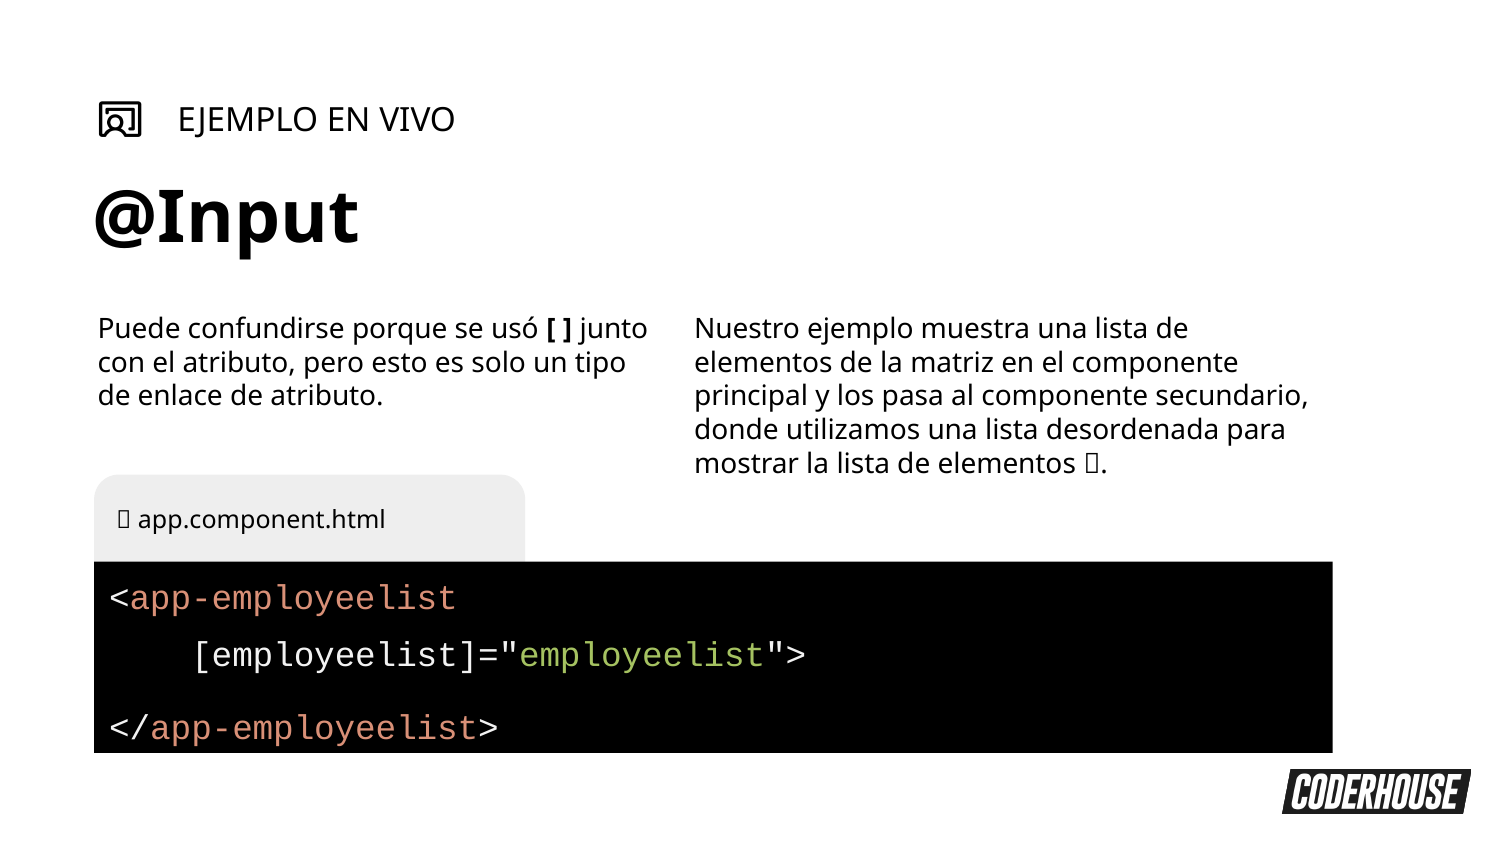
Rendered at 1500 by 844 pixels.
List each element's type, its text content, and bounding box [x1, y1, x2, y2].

text_box 📄 app.component.html [94, 474, 526, 561]
text_box Puede confundirse porque se usó [ ] junto con el atributo, pero esto es solo un tipo de enlace de atributo. [82, 295, 670, 423]
text_box Nuestro ejemplo muestra una lista de elementos de la matriz en el componente principal y los pasa al componente secundario, donde utilizamos una lista desordenada para mostrar la lista de elementos 📃. [679, 295, 1333, 494]
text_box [77, 76, 163, 162]
text_box <app-employeelist [employeelist]="employeelist"> </app-employeelist> [94, 561, 1333, 753]
text_box EJEMPLO EN VIVO [166, 83, 641, 154]
picture [1281, 769, 1471, 814]
text_box @Input [77, 164, 647, 273]
